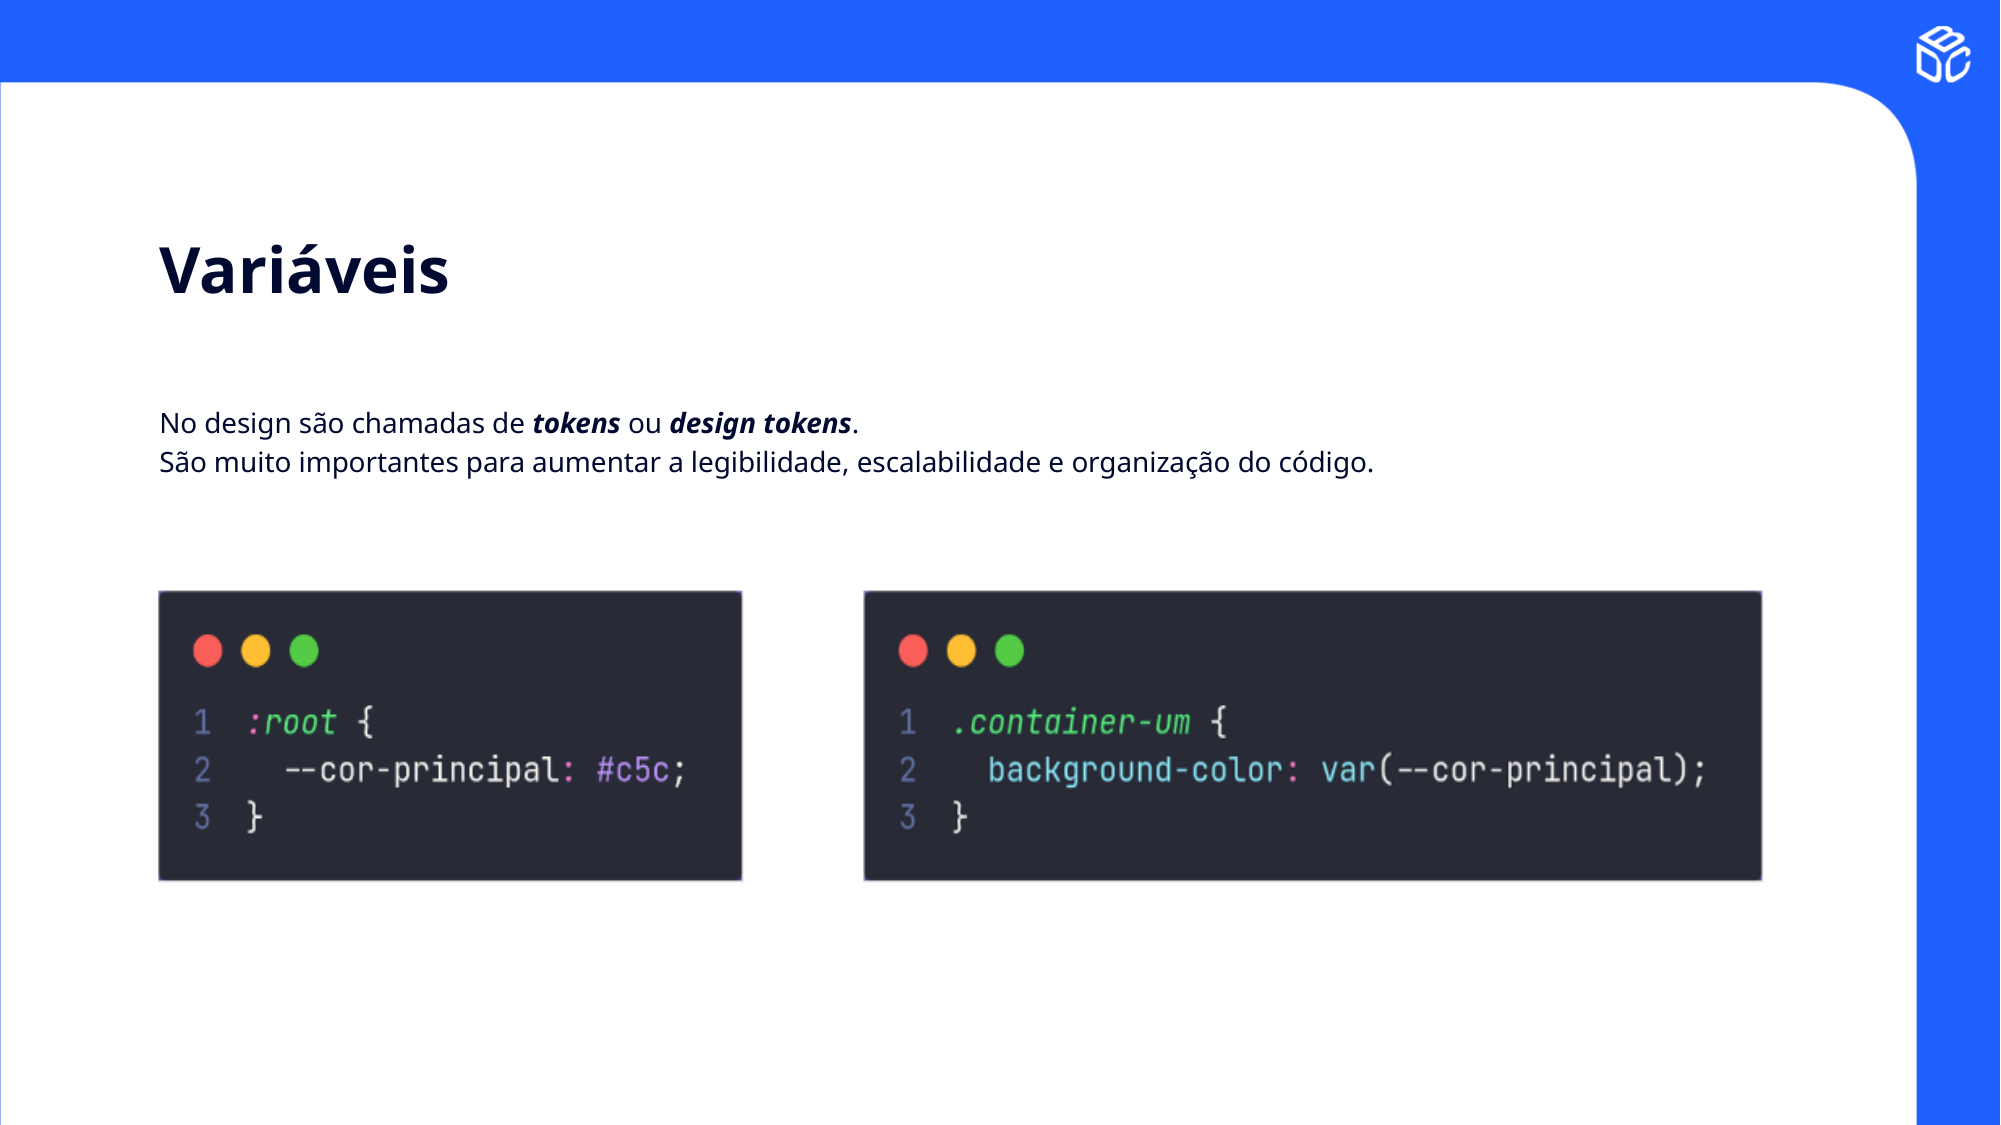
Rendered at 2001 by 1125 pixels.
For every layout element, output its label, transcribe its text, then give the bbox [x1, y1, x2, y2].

subtitle No design são chamadas de tokens ou design tokens. São muito importantes para aumentar a legibilidade, escalabilidade e organização do código. [144, 386, 1463, 561]
picture [0, 0, 2000, 1125]
title Variáveis [144, 214, 1425, 340]
